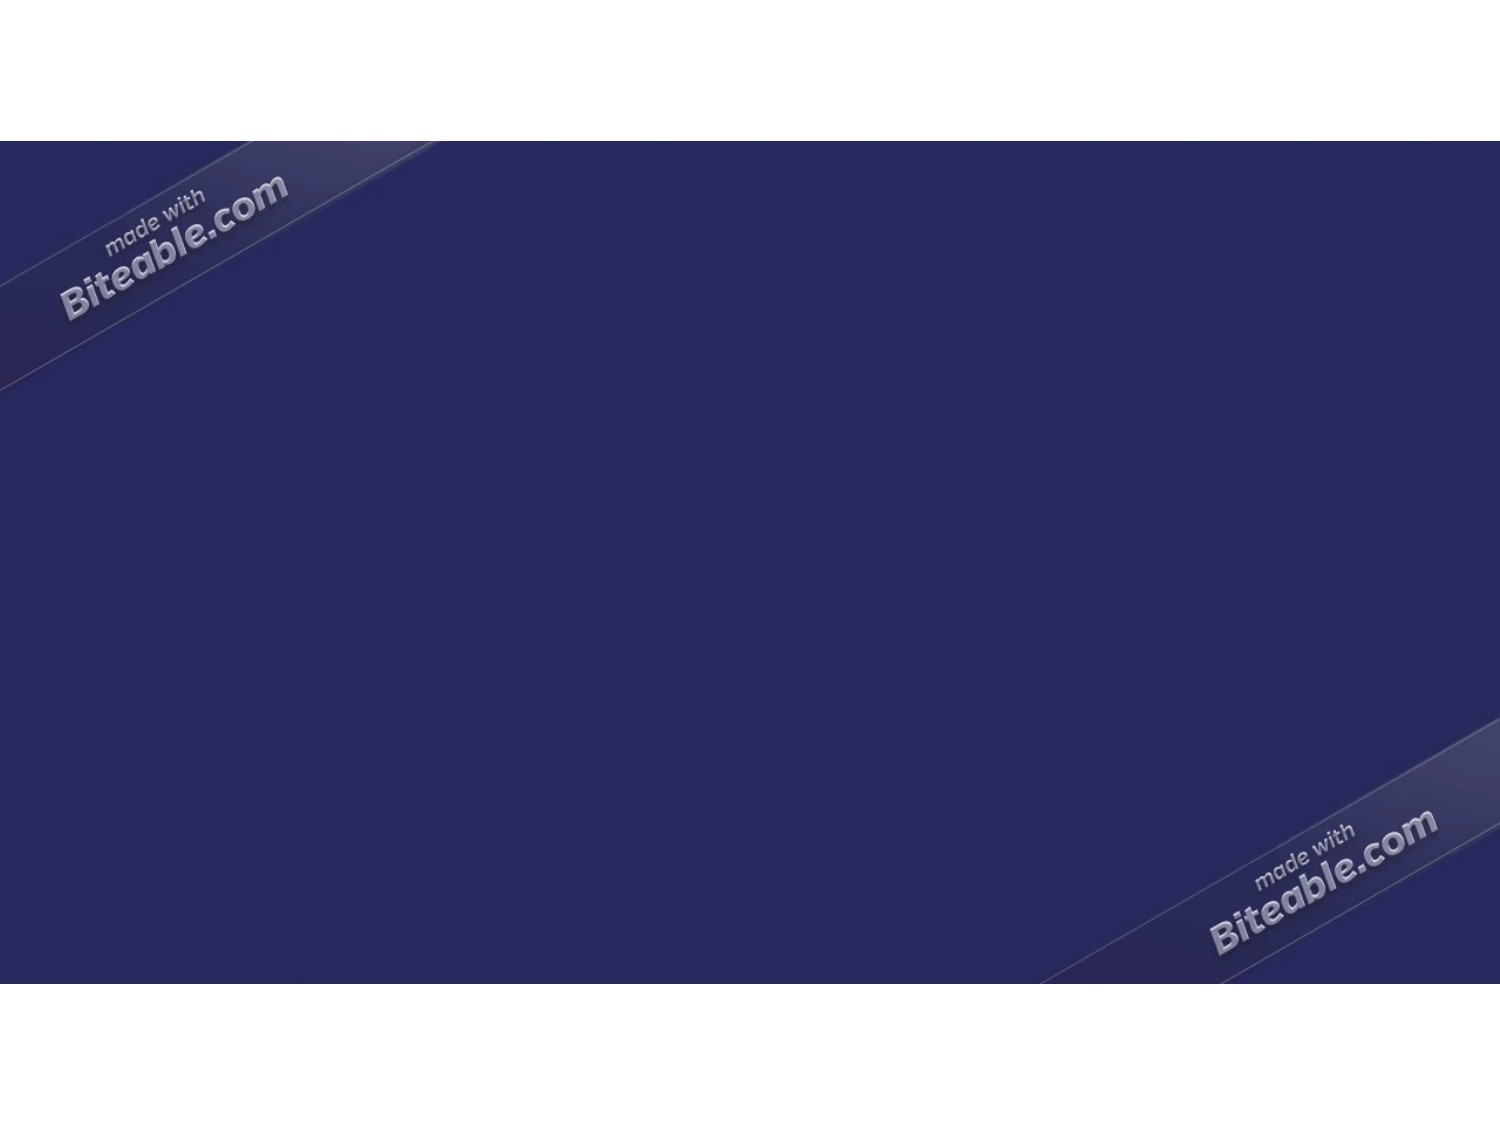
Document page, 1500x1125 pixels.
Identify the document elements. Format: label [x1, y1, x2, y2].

text_box [0, 140, 1500, 985]
